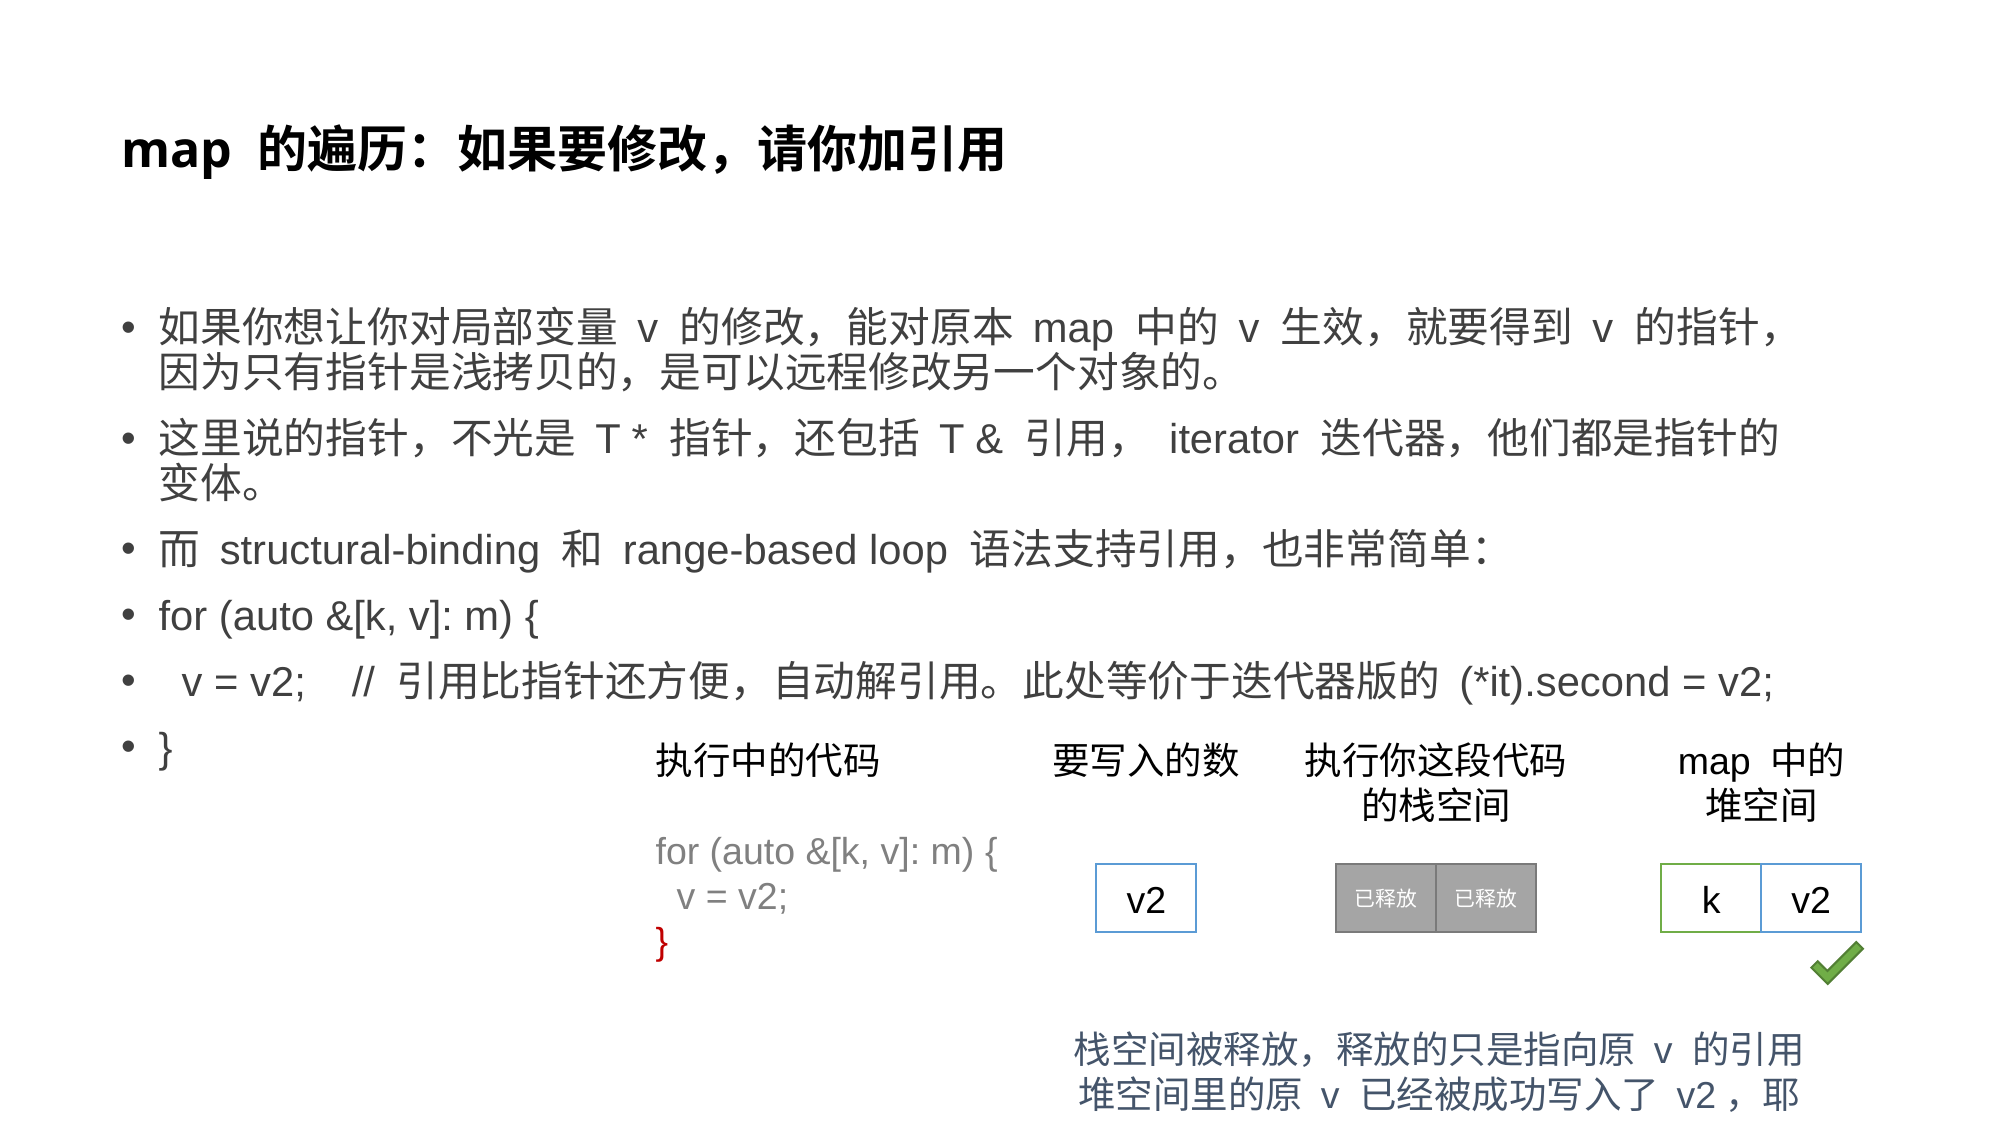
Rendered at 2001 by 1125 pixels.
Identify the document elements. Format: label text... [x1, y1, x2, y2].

title map 的遍历：如果要修改，请你加引用 [106, 42, 1832, 260]
text_box 已释放 [1335, 863, 1435, 933]
text_box 栈空间被释放，释放的只是指向原 v 的引用 堆空间里的原 v 已经被成功写入了 v2，耶 [1059, 1019, 1820, 1124]
text_box map 中的 堆空间 [1663, 729, 1860, 835]
text_box [1809, 940, 1865, 986]
text_box 执行你这段代码 的栈空间 [1289, 729, 1583, 835]
text_box v2 [1760, 863, 1862, 933]
text_box 要写入的数 [1037, 729, 1255, 790]
text_box v2 [1095, 863, 1197, 933]
list 如果你想让你对局部变量 v 的修改，能对原本 map 中的 v 生效，就要得到 v 的指针，因为只有指针是浅拷贝的，是可以远程修改另一个对象的。 这里说的指针，不光是 T * 指针，还包括 T & 引用， iterator 迭代器，他们都是指针的变体。 而 structural-binding 和 range-based loop 语法支持引用，也非常简单： for (auto &[k, v]: m) { v = v2; // 引用比指针还方便，自动解引用。此处等价于迭代器版的 (*it).second = v2; } [106, 299, 1832, 1014]
text_box 已释放 [1435, 863, 1537, 933]
text_box 执行中的代码 for (auto &[k, v]: m) { v = v2; } [640, 729, 1013, 970]
text_box k [1660, 863, 1760, 933]
